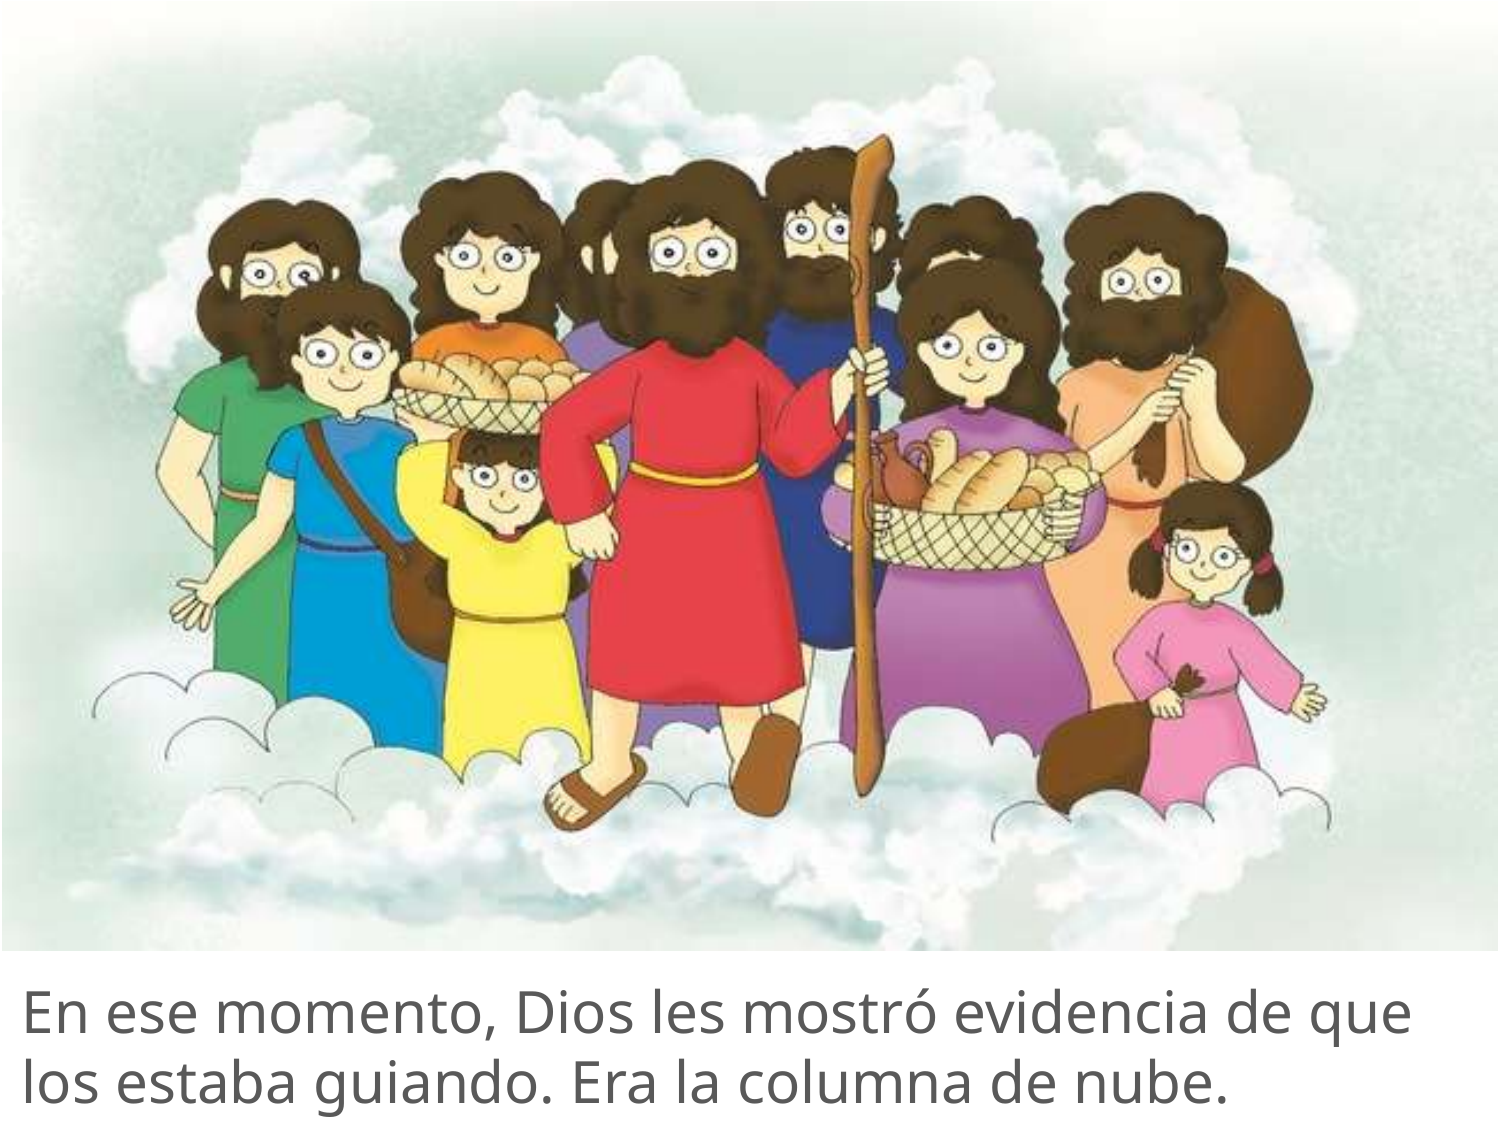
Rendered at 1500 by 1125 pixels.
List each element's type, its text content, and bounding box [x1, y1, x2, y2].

text_box En ese momento, Dios les mostró evidencia de que los estaba guiando. Era la columna de nube. [7, 967, 1493, 1123]
picture [1, 1, 1498, 951]
